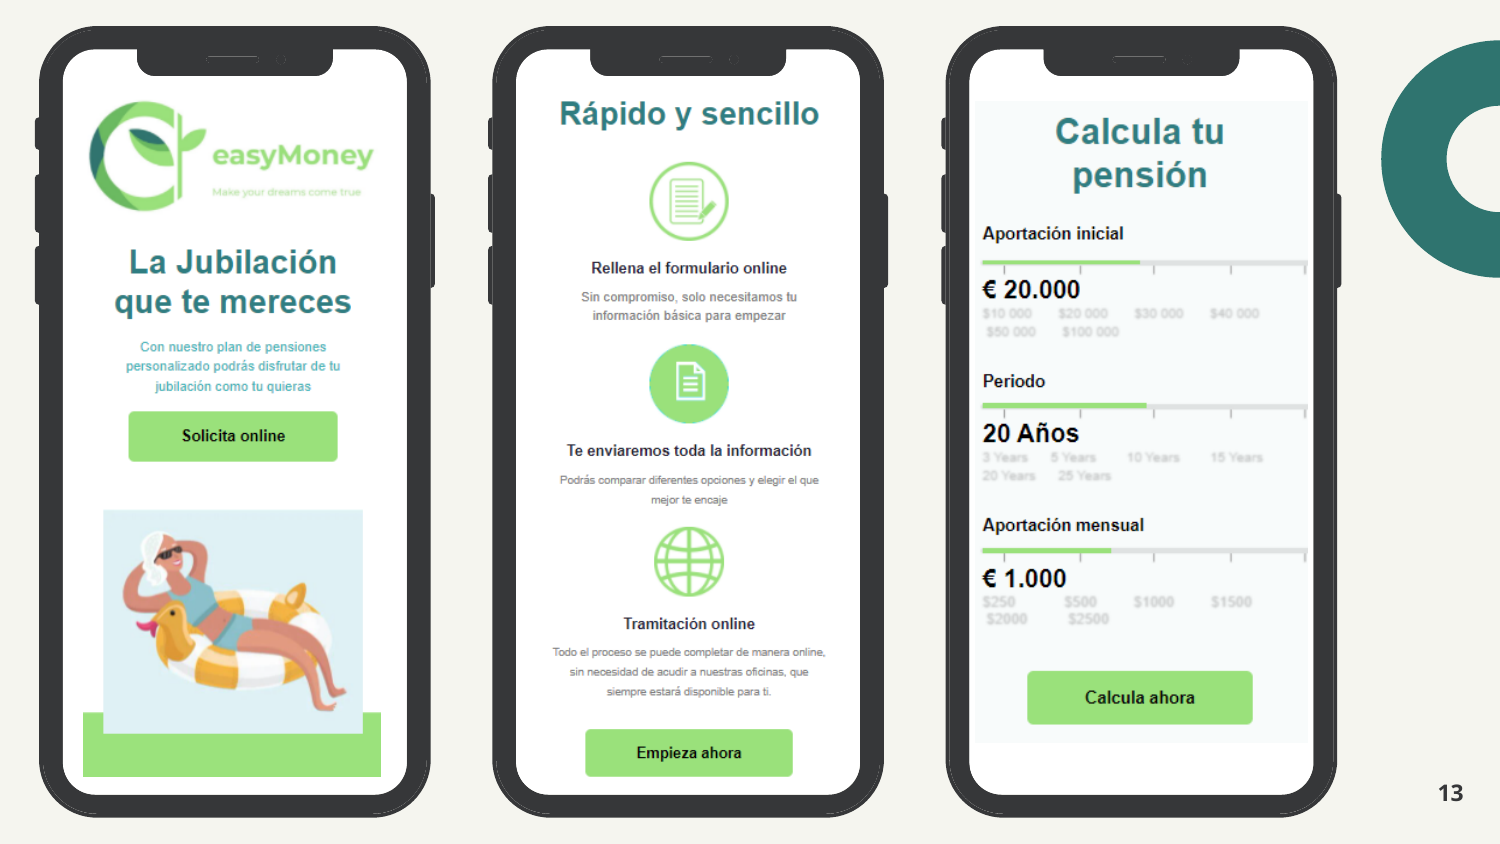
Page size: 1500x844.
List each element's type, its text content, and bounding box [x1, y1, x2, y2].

picture [547, 91, 829, 785]
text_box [487, 25, 889, 818]
slide_number ‹#› [1374, 779, 1464, 809]
text_box [1381, 40, 1500, 278]
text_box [34, 25, 436, 818]
picture [975, 101, 1308, 743]
picture [83, 83, 382, 778]
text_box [941, 25, 1342, 818]
